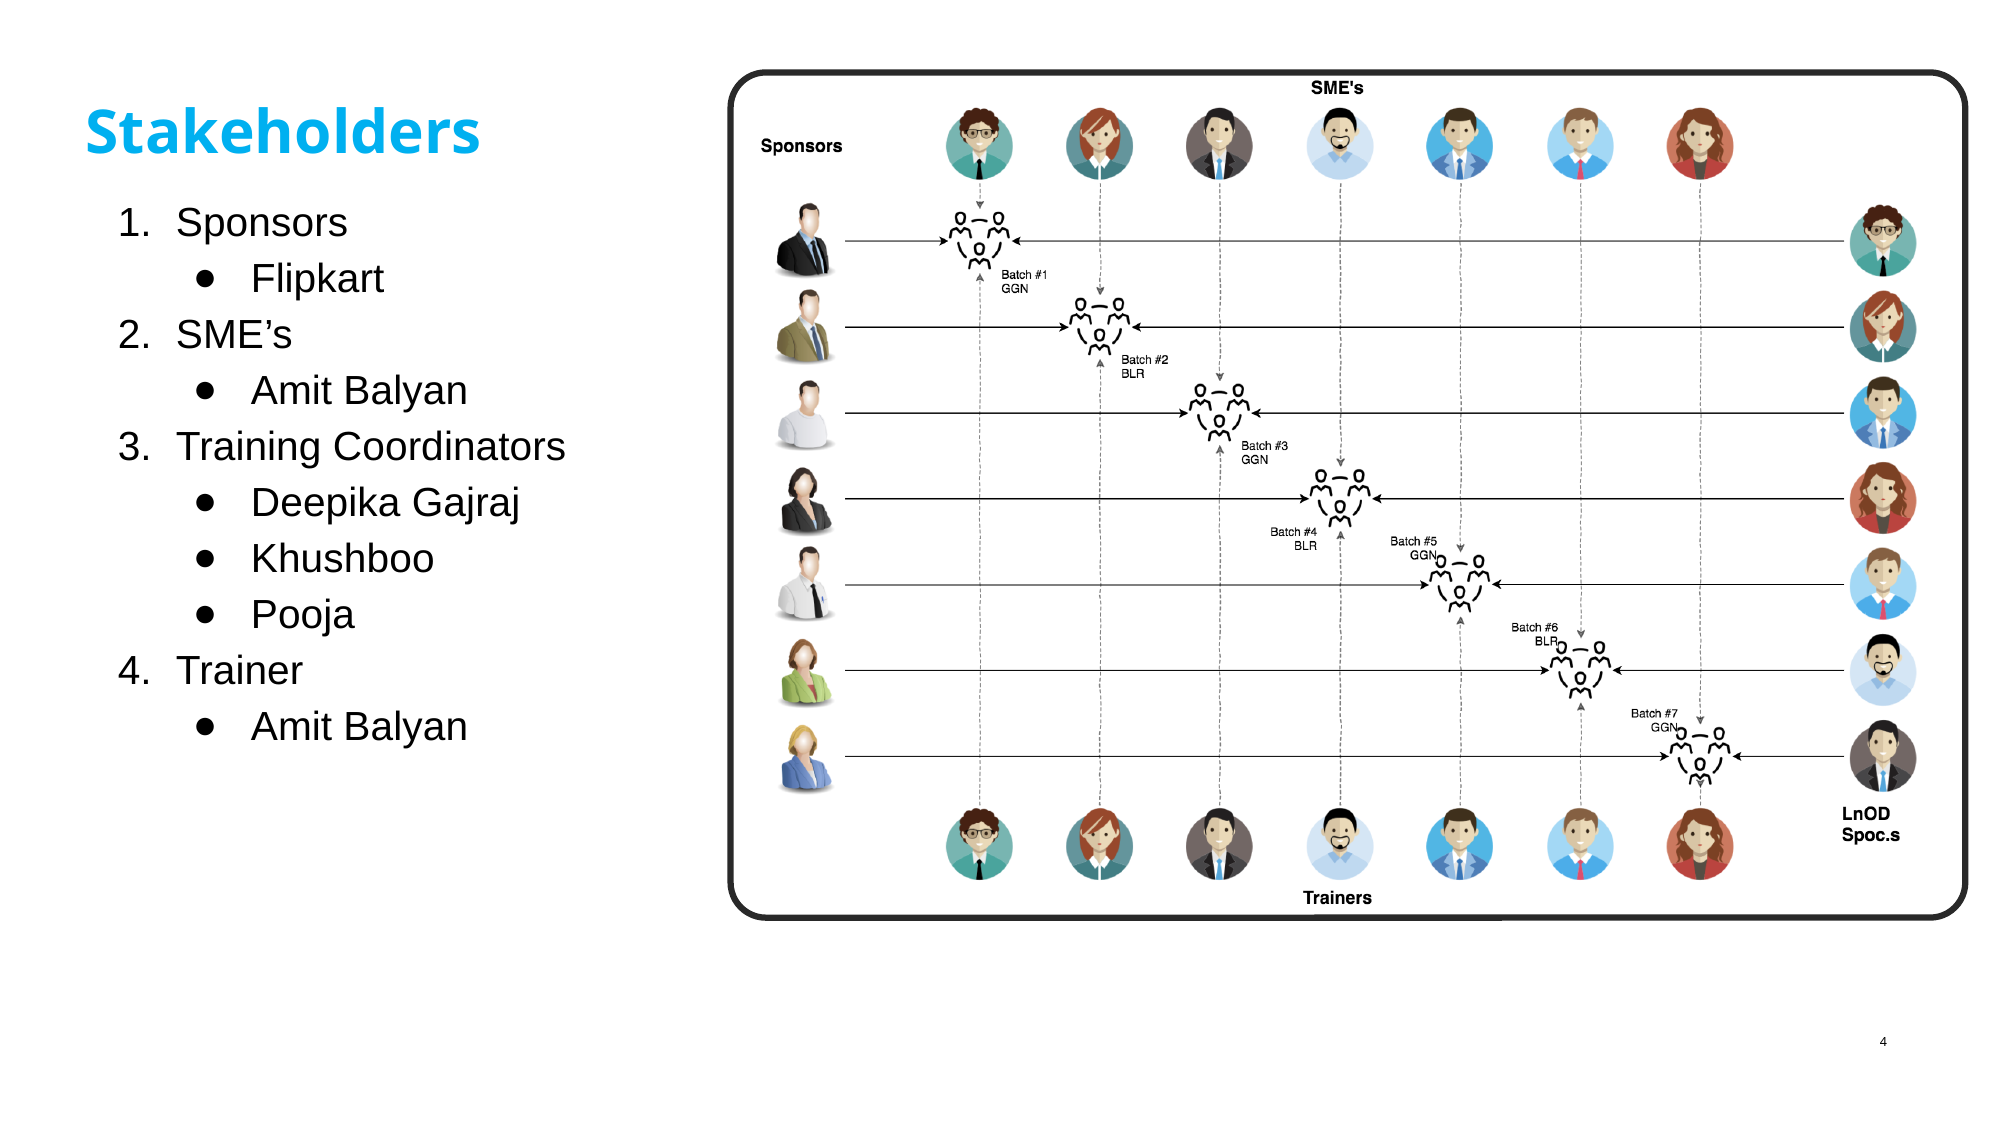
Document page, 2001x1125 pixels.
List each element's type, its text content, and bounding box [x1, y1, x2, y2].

title Stakeholders [85, 72, 644, 181]
picture [730, 72, 1966, 918]
text_box Sponsors Flipkart SME’s Amit Balyan Training Coordinators Deepika Gajraj Khushboo Pooja Trainer Amit Balyan [85, 181, 688, 877]
slide_number ‹#› [1841, 1035, 1887, 1051]
